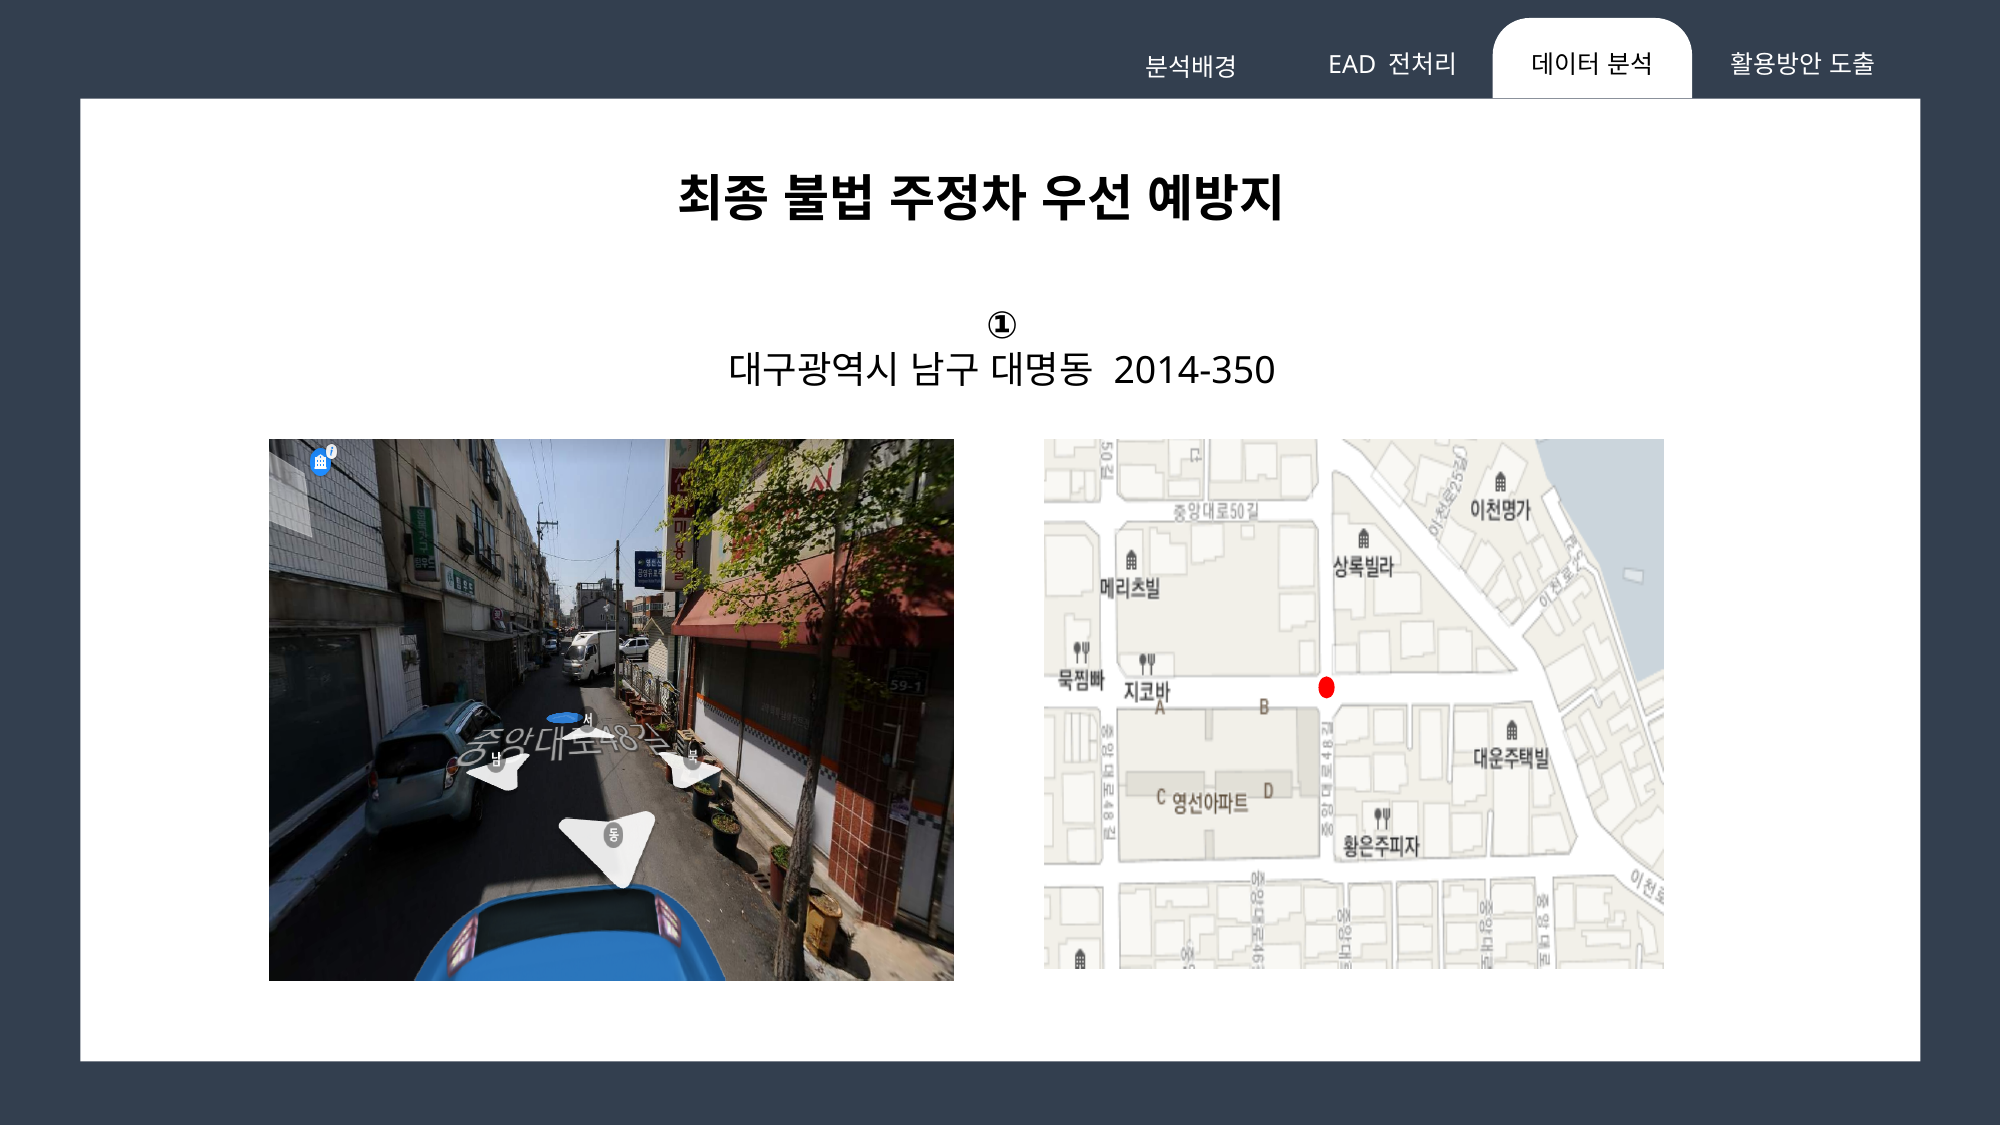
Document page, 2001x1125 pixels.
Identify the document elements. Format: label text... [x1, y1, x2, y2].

text_box 최종 불법 주정차 우선 예방지 [662, 159, 1301, 235]
text_box ① 대구광역시 남구 대명동 2014-350 [669, 293, 1335, 399]
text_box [1044, 439, 1664, 969]
text_box EAD 전처리 [1292, 17, 1492, 100]
text_box 분석배경 [1090, 19, 1293, 102]
picture [269, 439, 954, 981]
text_box [79, 98, 1921, 1062]
text_box 데이터 분석 [1491, 16, 1691, 100]
text_box 활용방안 도출 [1689, 16, 1918, 100]
